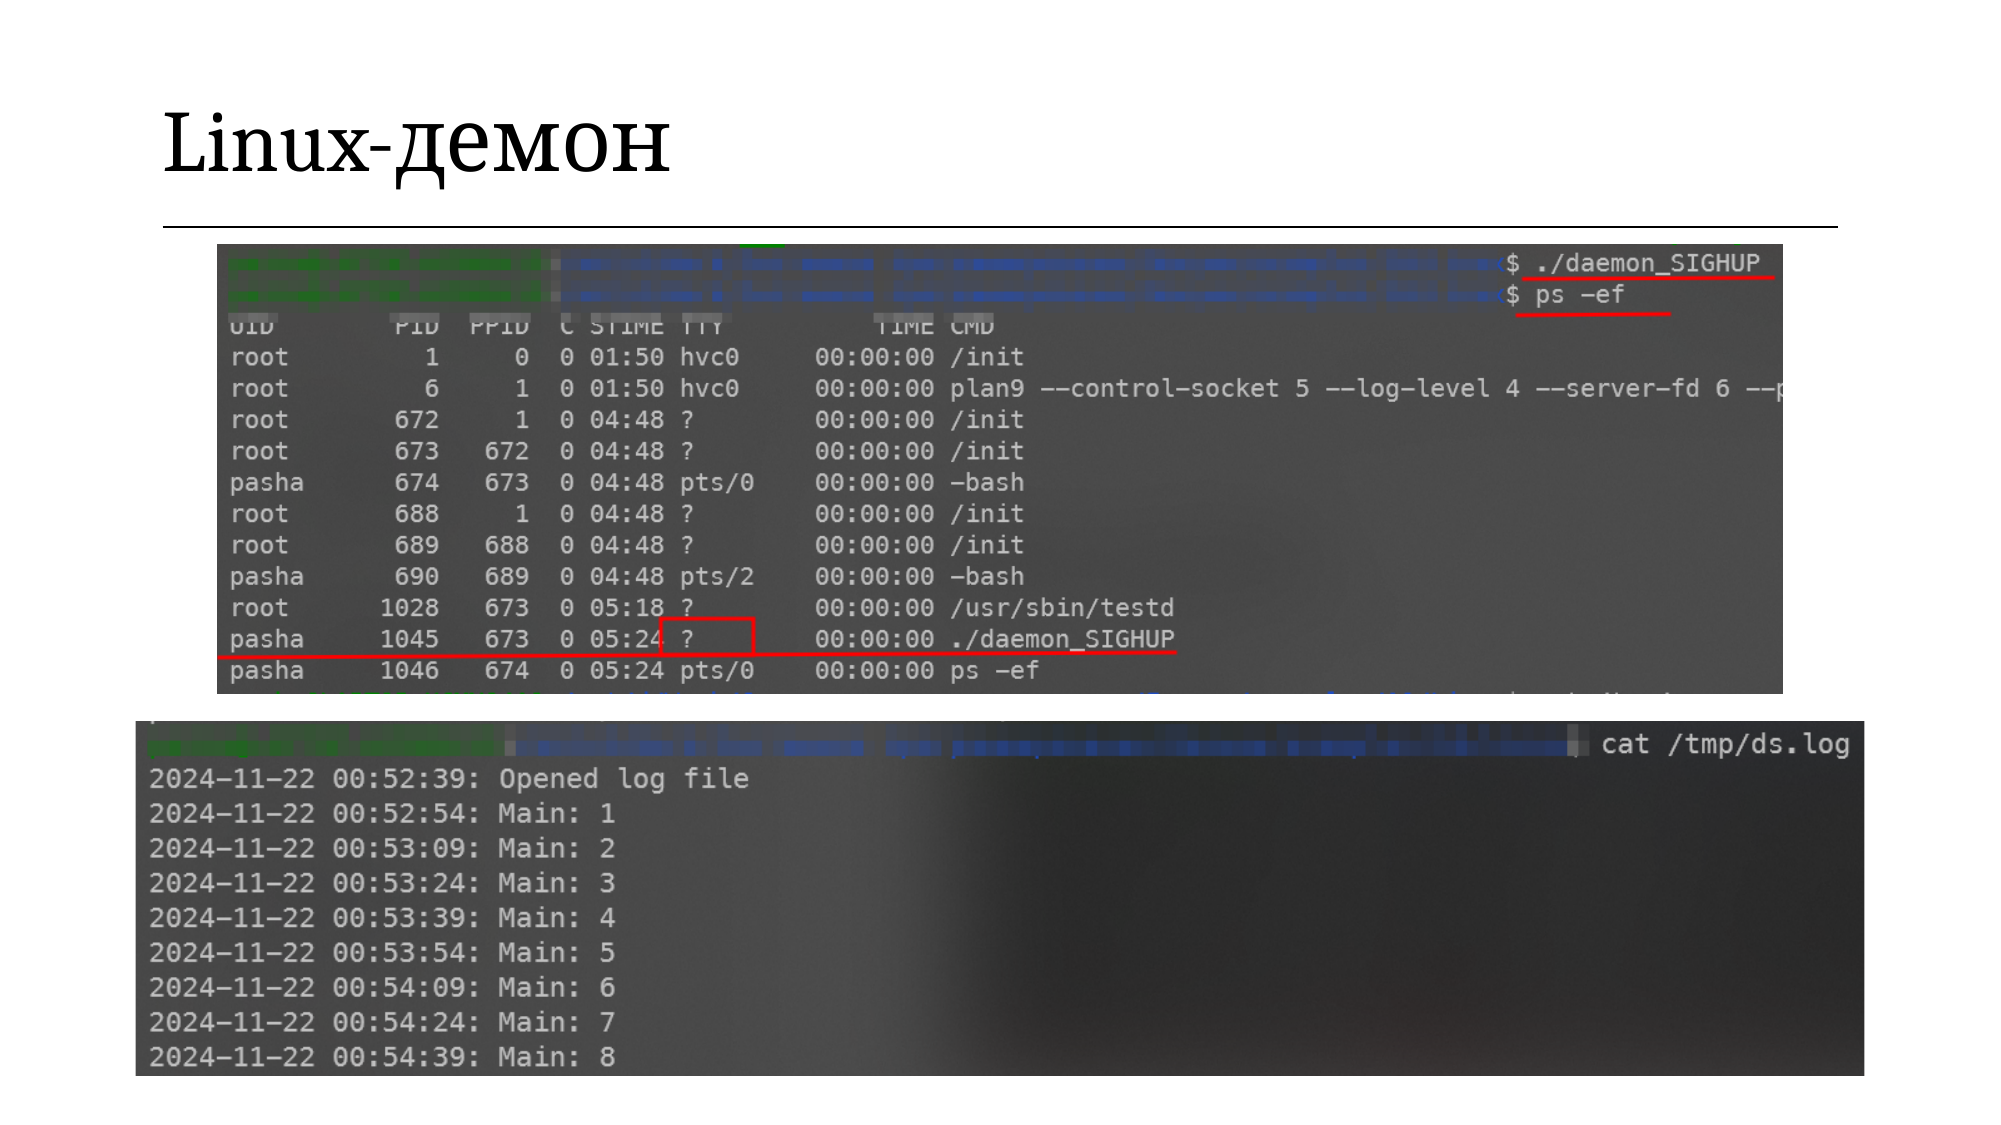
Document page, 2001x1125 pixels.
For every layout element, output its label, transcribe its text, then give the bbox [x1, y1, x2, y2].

table_header Linux-демон [163, 60, 1838, 226]
picture [135, 720, 1865, 1076]
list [217, 244, 1783, 694]
